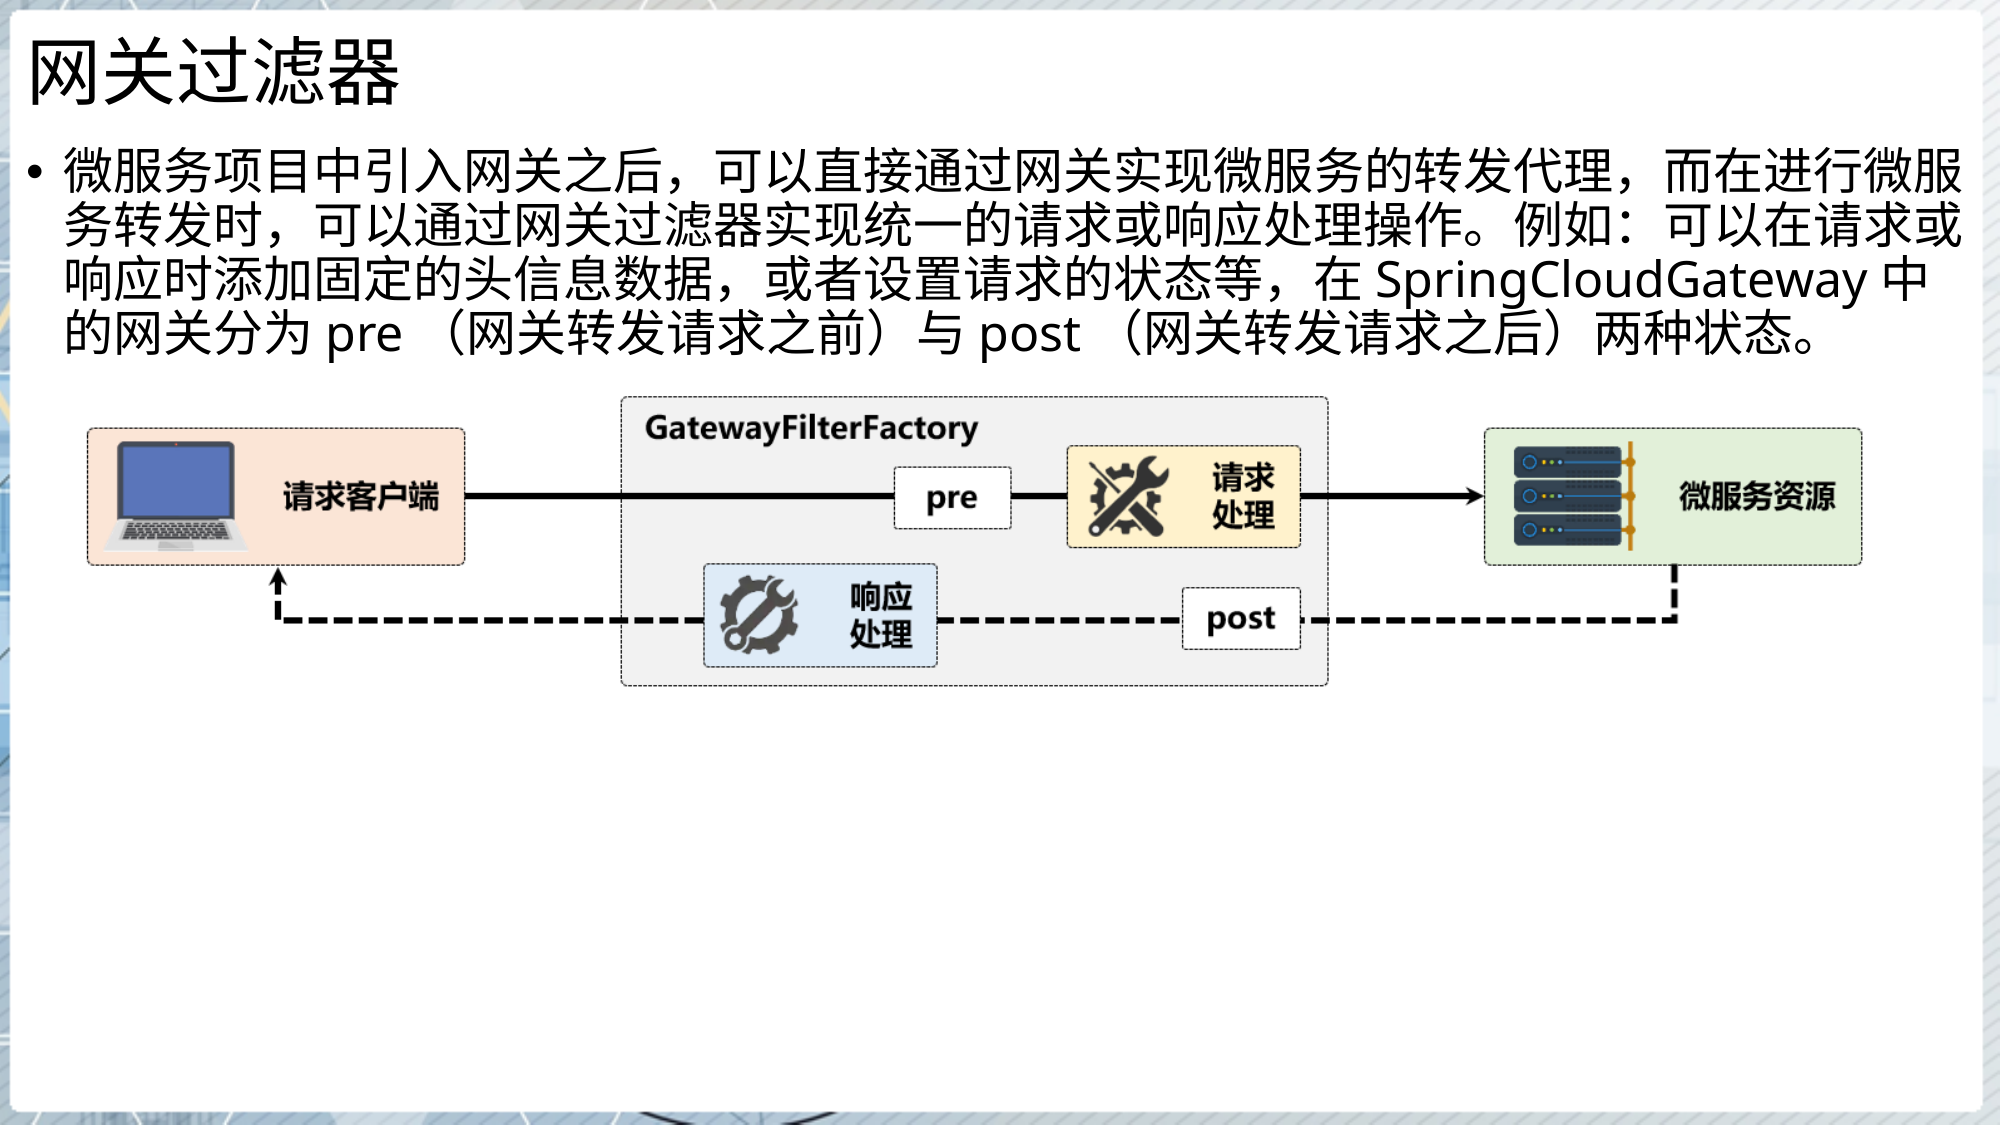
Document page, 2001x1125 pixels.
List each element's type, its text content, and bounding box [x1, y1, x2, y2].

list 微服务项目中引入网关之后，可以直接通过网关实现微服务的转发代理，而在进行微服务转发时，可以通过网关过滤器实现统一的请求或响应处理操作。例如：可以在请求或响应时添加固定的头信息数据，或者设置请求的状态等，在SpringCloudGateway中的网关分为pre（网关转发请求之前）与post（网关转发请求之后）两种状态。 [11, 139, 1983, 1113]
title 网关过滤器 [11, 11, 1983, 139]
picture [0, 0, 2000, 1125]
